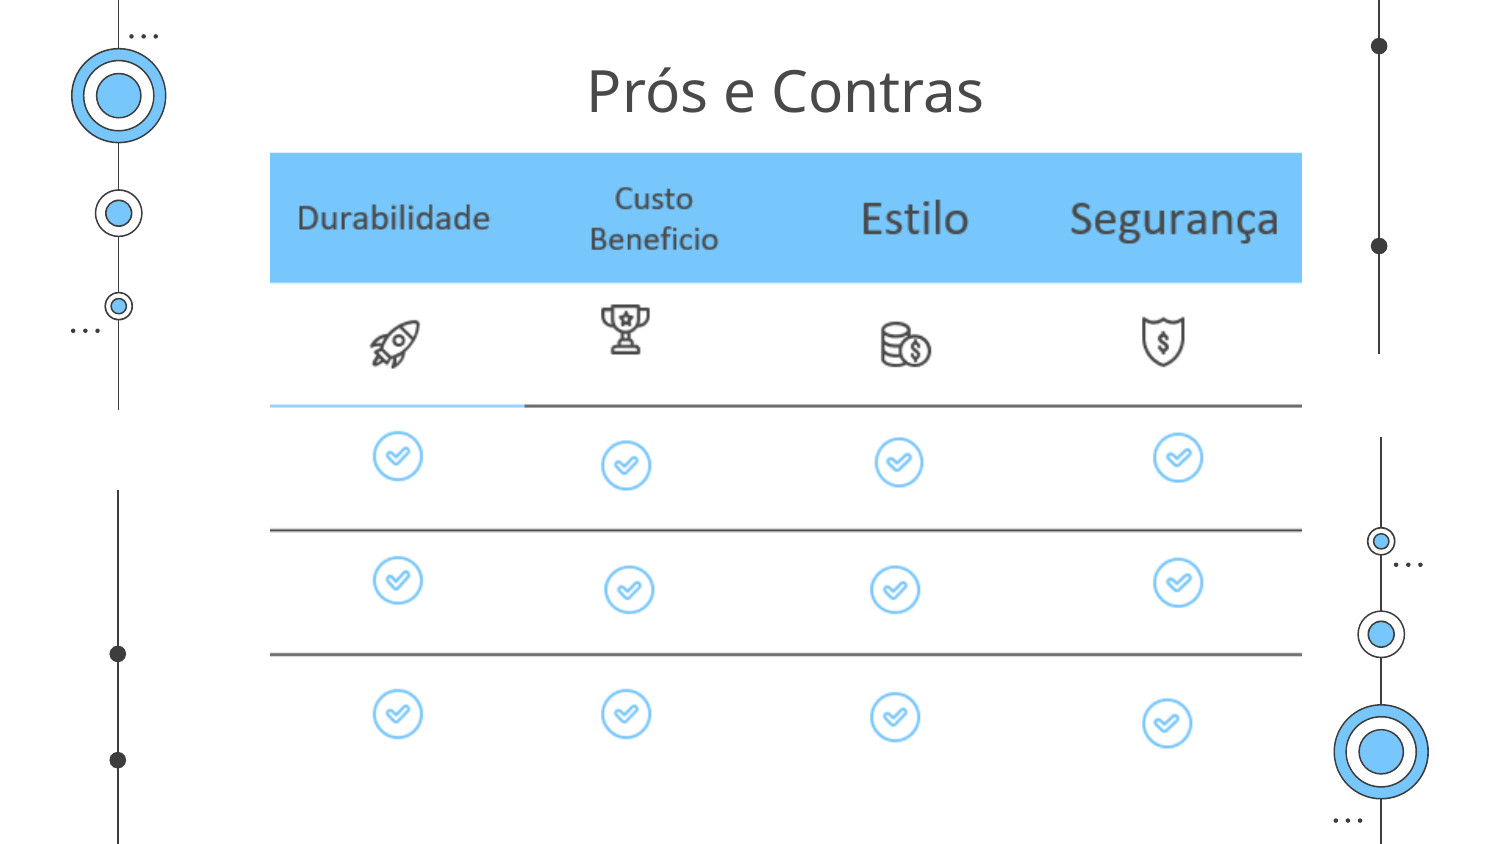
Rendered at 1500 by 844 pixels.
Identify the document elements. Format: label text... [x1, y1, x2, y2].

picture [270, 149, 1302, 795]
title Prós e Contras [334, 38, 1237, 133]
